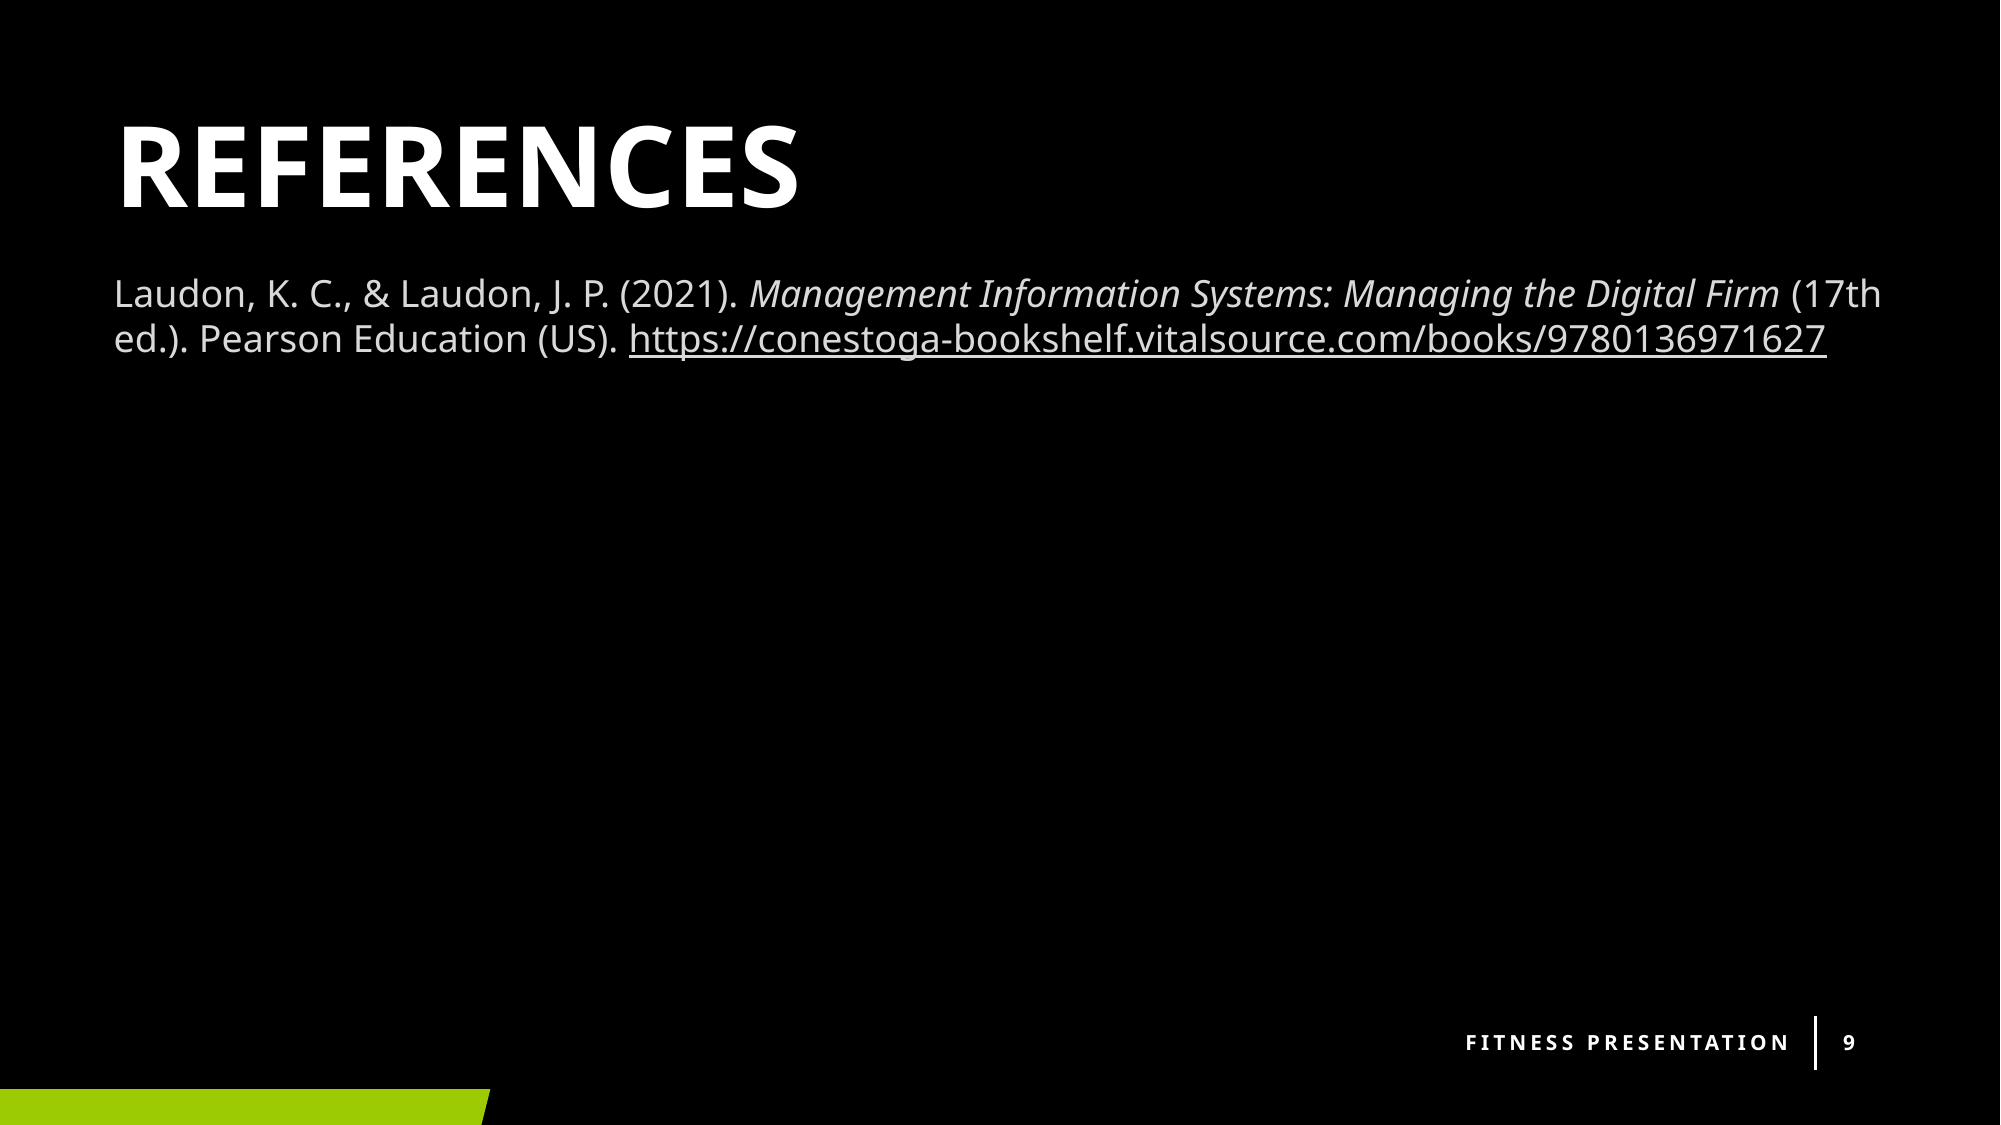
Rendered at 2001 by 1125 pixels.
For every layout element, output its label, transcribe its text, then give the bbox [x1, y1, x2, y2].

footer Fitness Presentation [1164, 1013, 1803, 1074]
slide_number 9 [1828, 1013, 1901, 1074]
title REFERENCES [99, 62, 1902, 280]
text_box Laudon, K. C., & Laudon, J. P. (2021). Management Information Systems: Managing the Digital Firm (17th ed.). Pearson Education (US). https://conestoga-bookshelf.vitalsource.com/books/9780136971627 [98, 262, 1901, 374]
